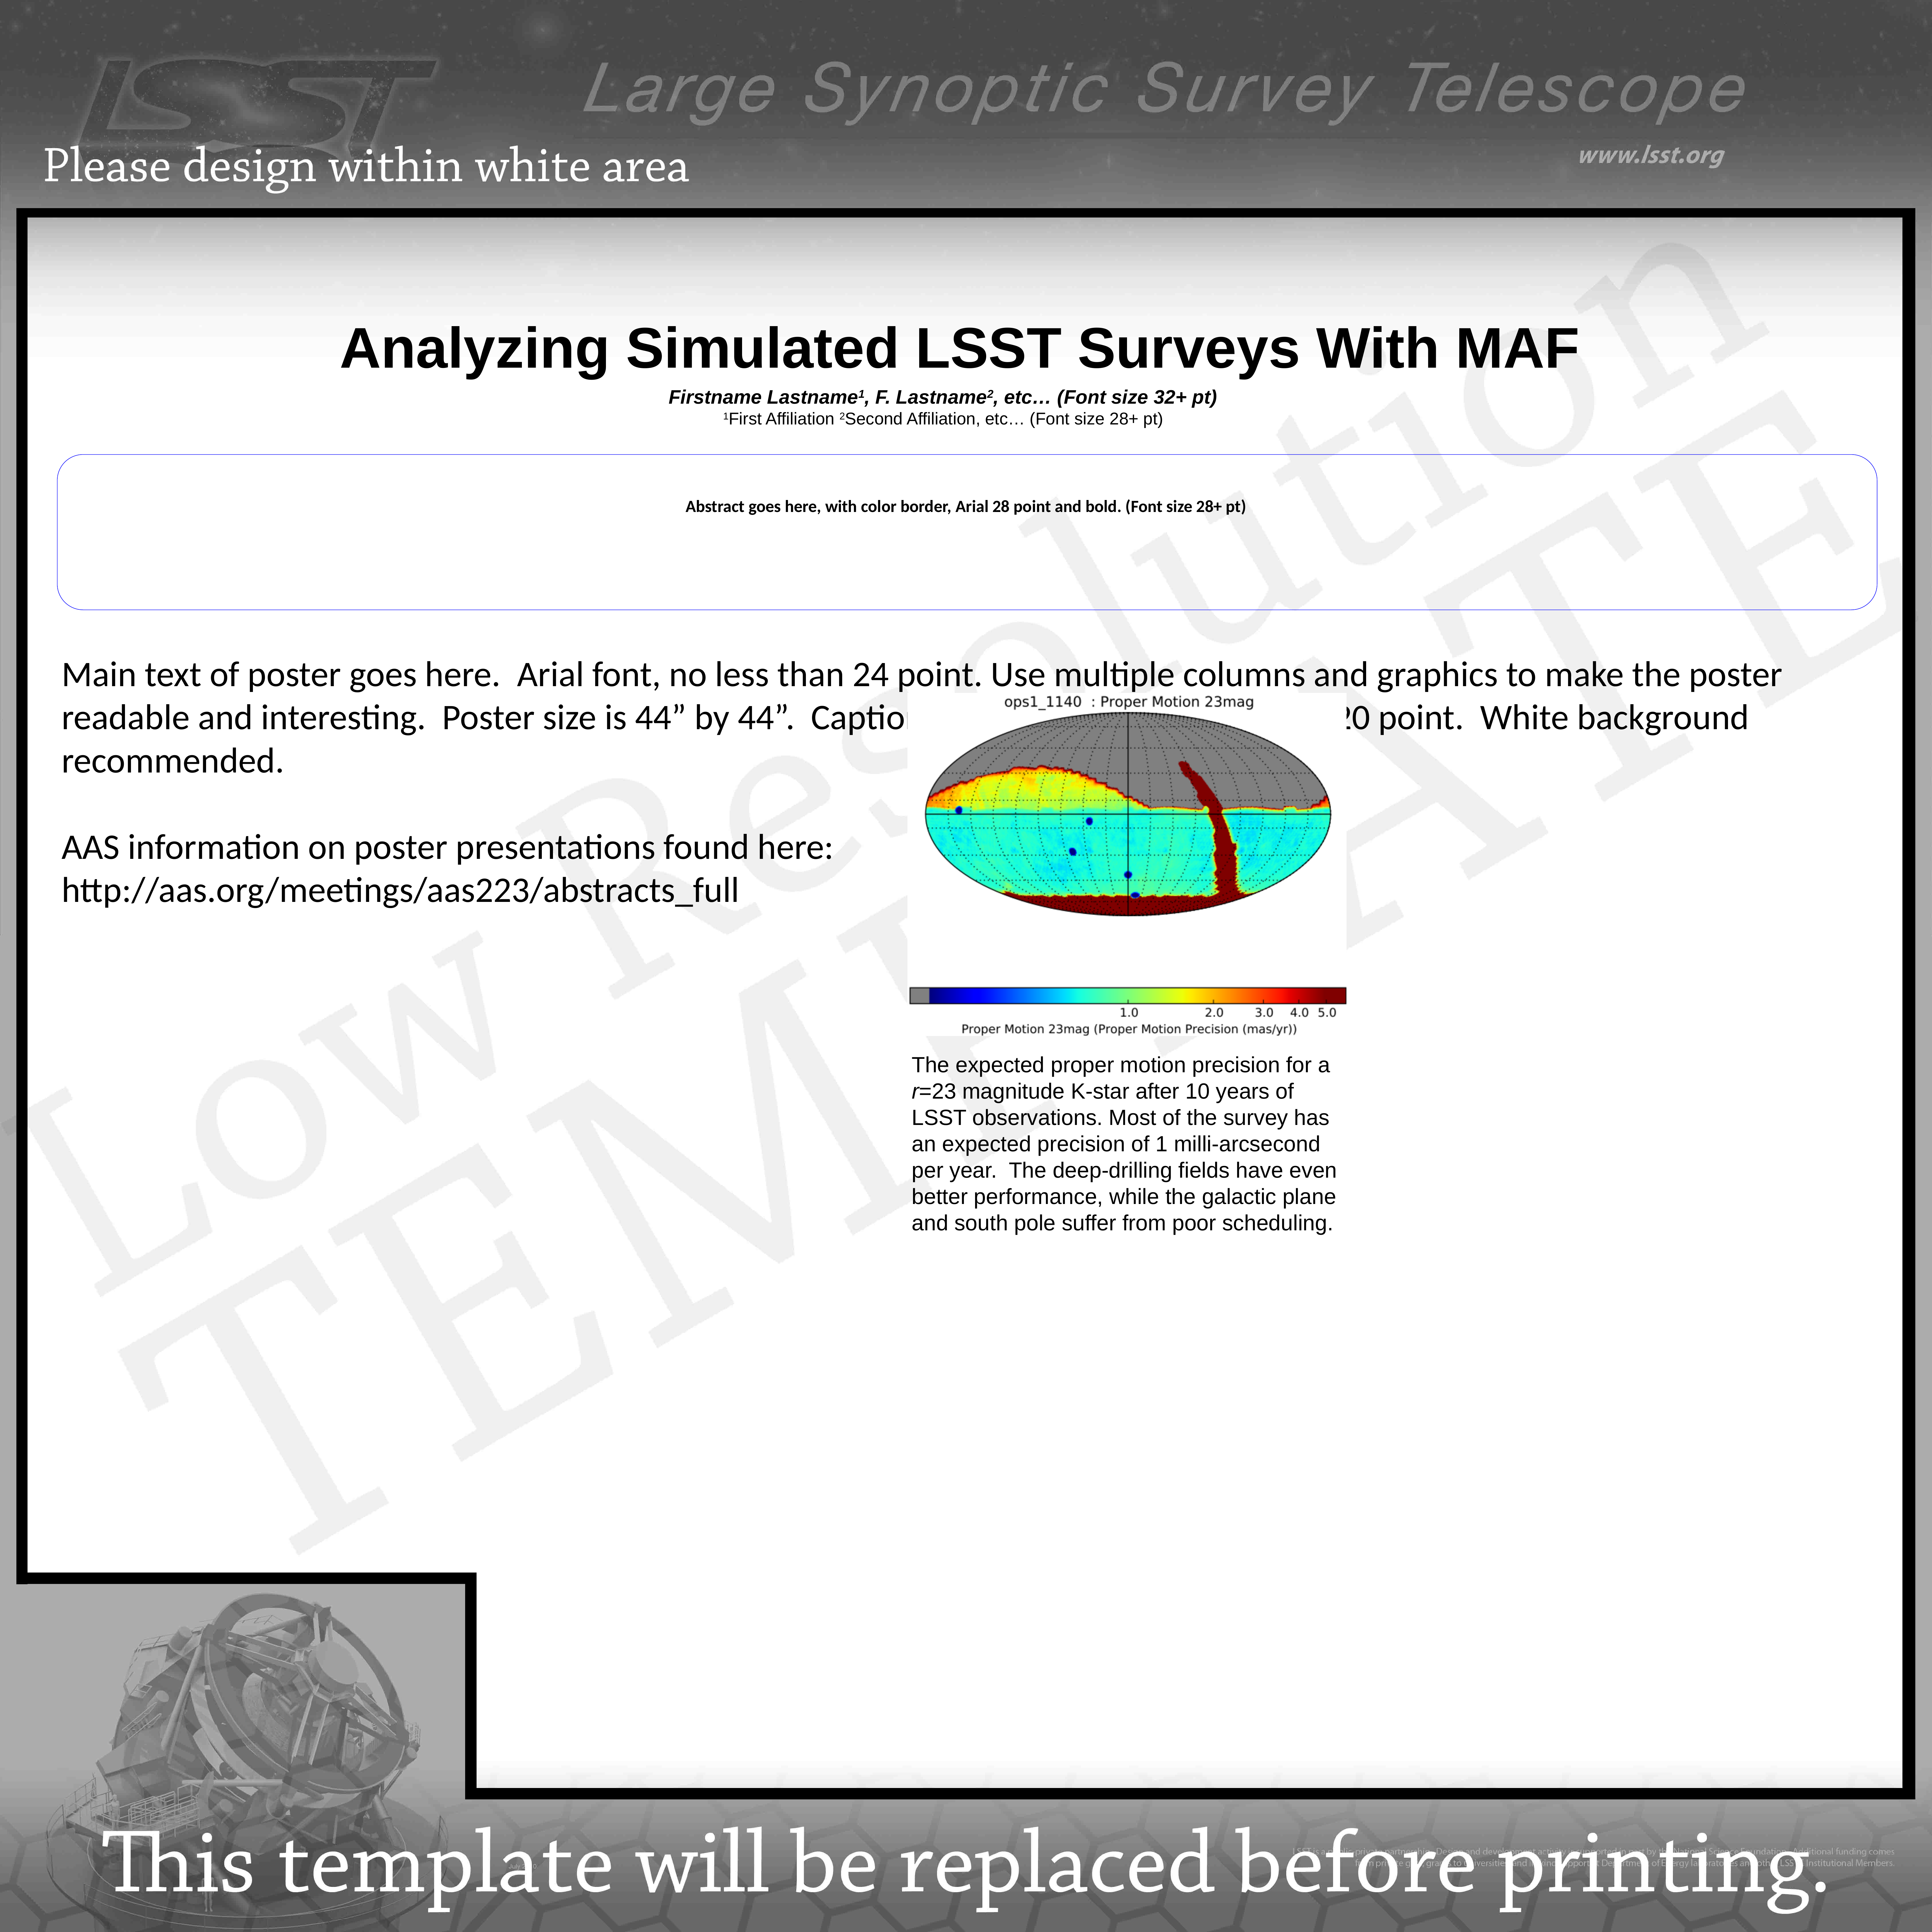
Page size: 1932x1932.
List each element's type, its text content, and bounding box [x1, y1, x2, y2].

text_box Main text of poster goes here. Arial font, no less than 24 point. Use multiple columns and graphics to make the poster readable and interesting. Poster size is 44” by 44”. Captions should be no smaller then 20 point. White background recommended. AAS information on poster presentations found here: http://aas.org/meetings/aas223/abstracts_full [57, 648, 1877, 912]
picture [0, 0, 1932, 1932]
text_box Analyzing Simulated LSST Surveys With MAF [50, 308, 1870, 381]
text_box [907, 693, 1347, 1239]
text_box Firstname Lastname1, F. Lastname2, etc… (Font size 32+ pt) 1First Affiliation 2Second Affiliation, etc… (Font size 28+ pt) [506, 382, 1386, 447]
text_box [57, 454, 1877, 610]
